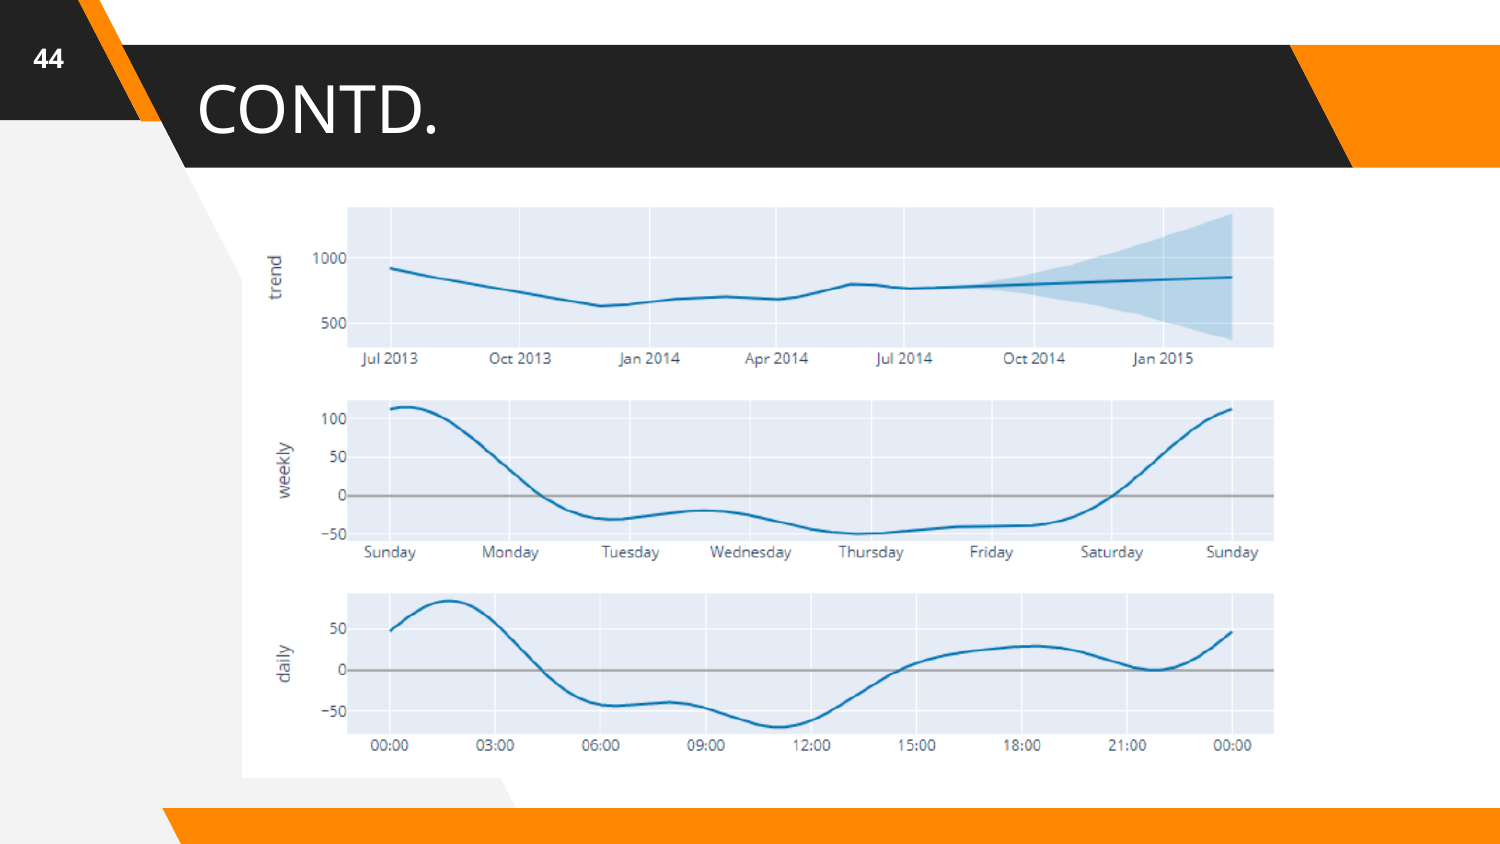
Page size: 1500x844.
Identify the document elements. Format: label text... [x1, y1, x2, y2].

title CONTD. [181, 45, 1285, 169]
slide_number 44 [0, 0, 98, 121]
picture [241, 185, 1294, 779]
